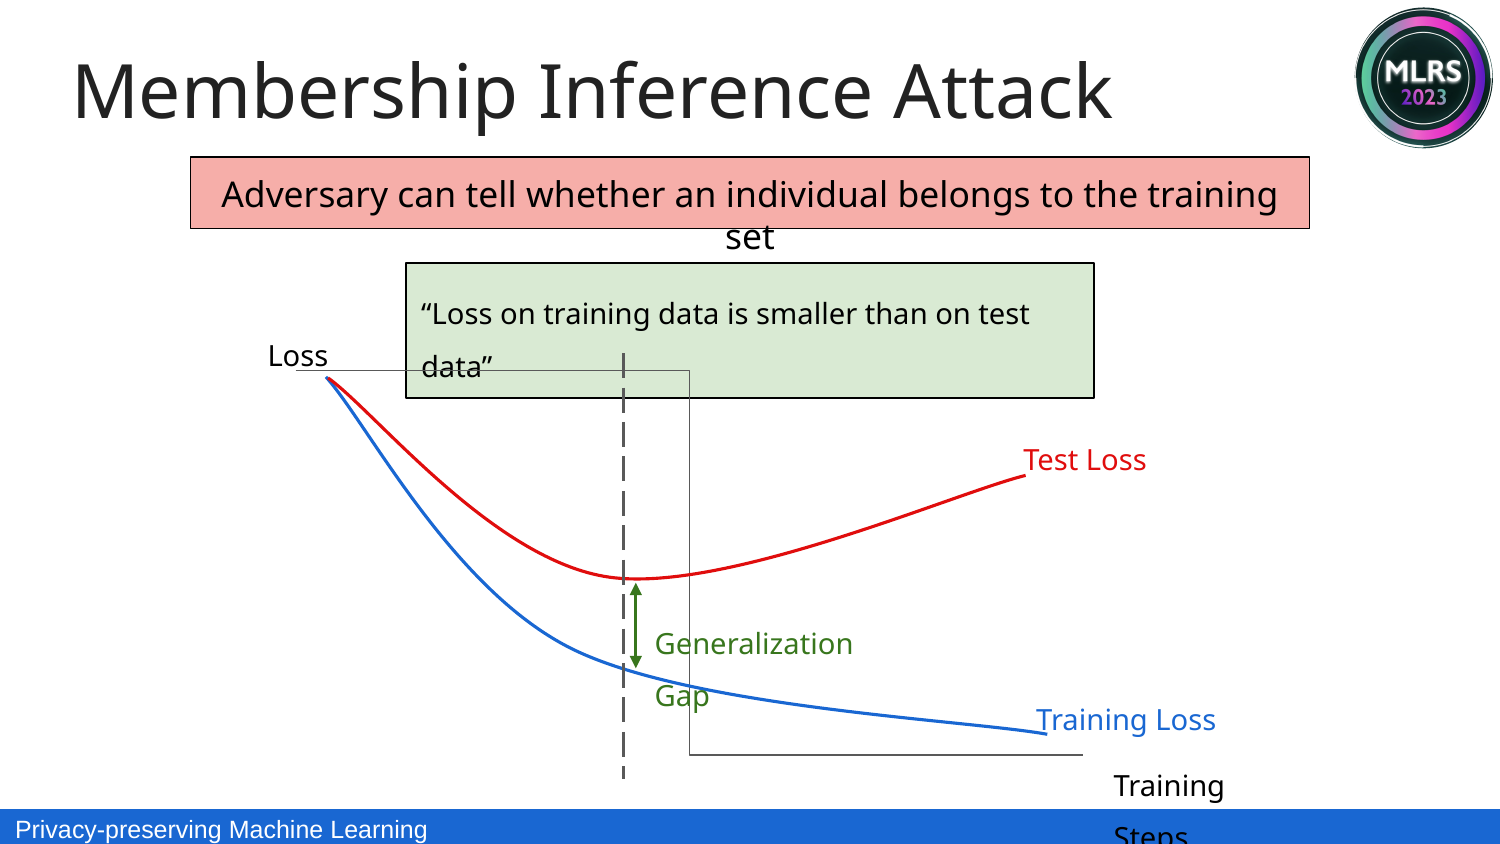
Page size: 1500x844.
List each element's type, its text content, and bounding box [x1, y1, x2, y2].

text_box “Loss on training data is smaller than on test data” [406, 262, 1094, 303]
picture [1375, 7, 1493, 133]
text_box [635, 582, 933, 669]
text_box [327, 377, 619, 580]
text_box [252, 304, 1322, 801]
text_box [627, 376, 1245, 735]
text_box Membership Inference Attack [55, 28, 1467, 149]
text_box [325, 586, 619, 735]
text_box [627, 377, 1232, 580]
text_box Adversary can tell whether an individual belongs to the training set [190, 156, 1310, 229]
